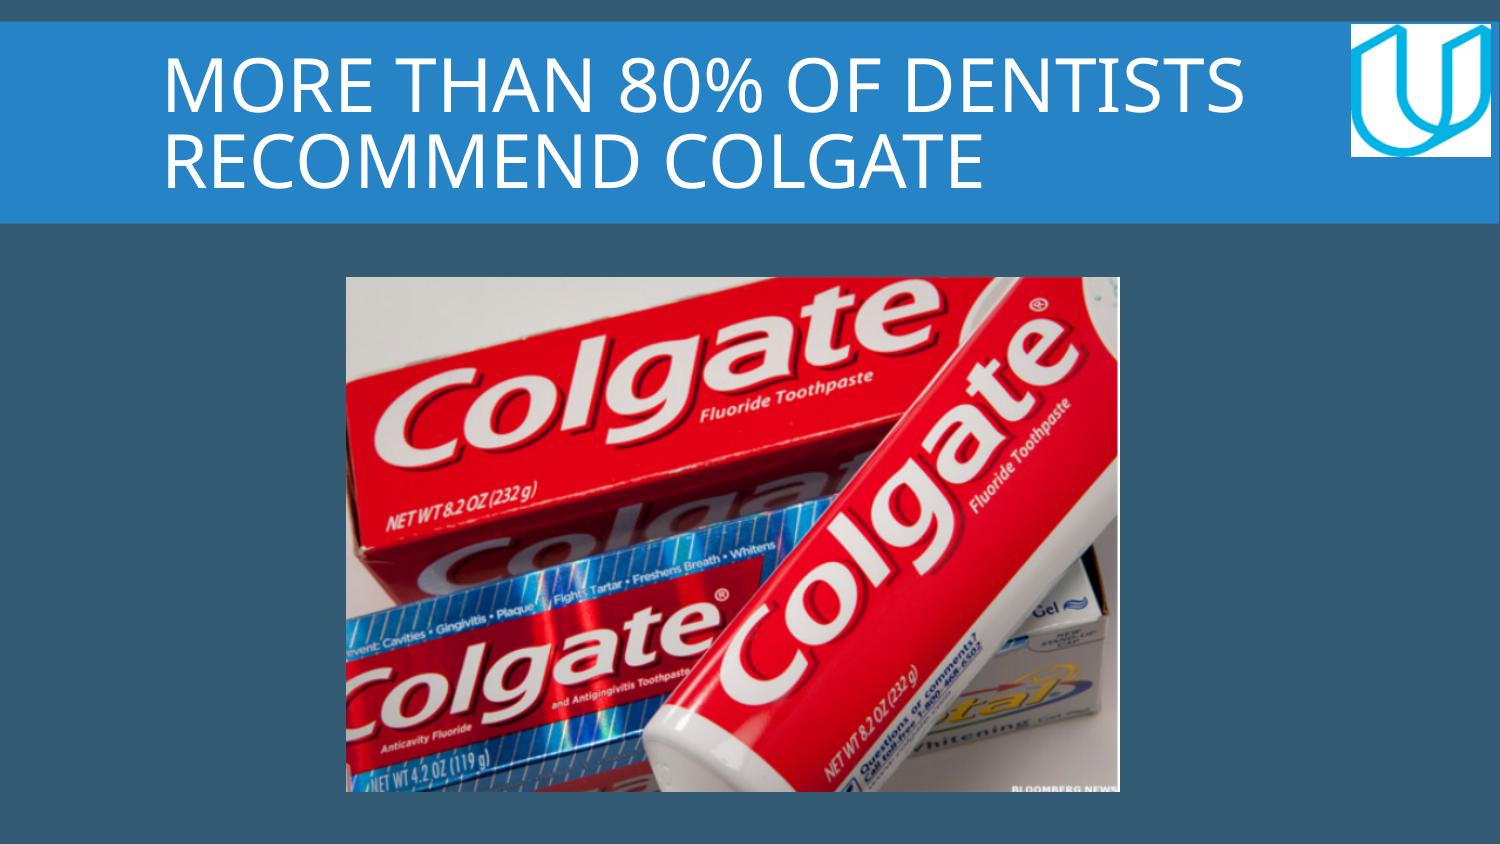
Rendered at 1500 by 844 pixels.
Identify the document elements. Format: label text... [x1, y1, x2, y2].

picture [1408, 95, 1491, 157]
picture [1400, 24, 1480, 125]
picture [1362, 36, 1433, 147]
picture [1449, 36, 1480, 125]
picture [1483, 24, 1491, 29]
text_box MORE THAN 80% OF DENTISTS RECOMMEND COLGATE [147, 34, 1352, 221]
picture [345, 277, 1120, 792]
picture [1351, 24, 1395, 48]
picture [1352, 121, 1396, 157]
text_box [147, 247, 1352, 765]
